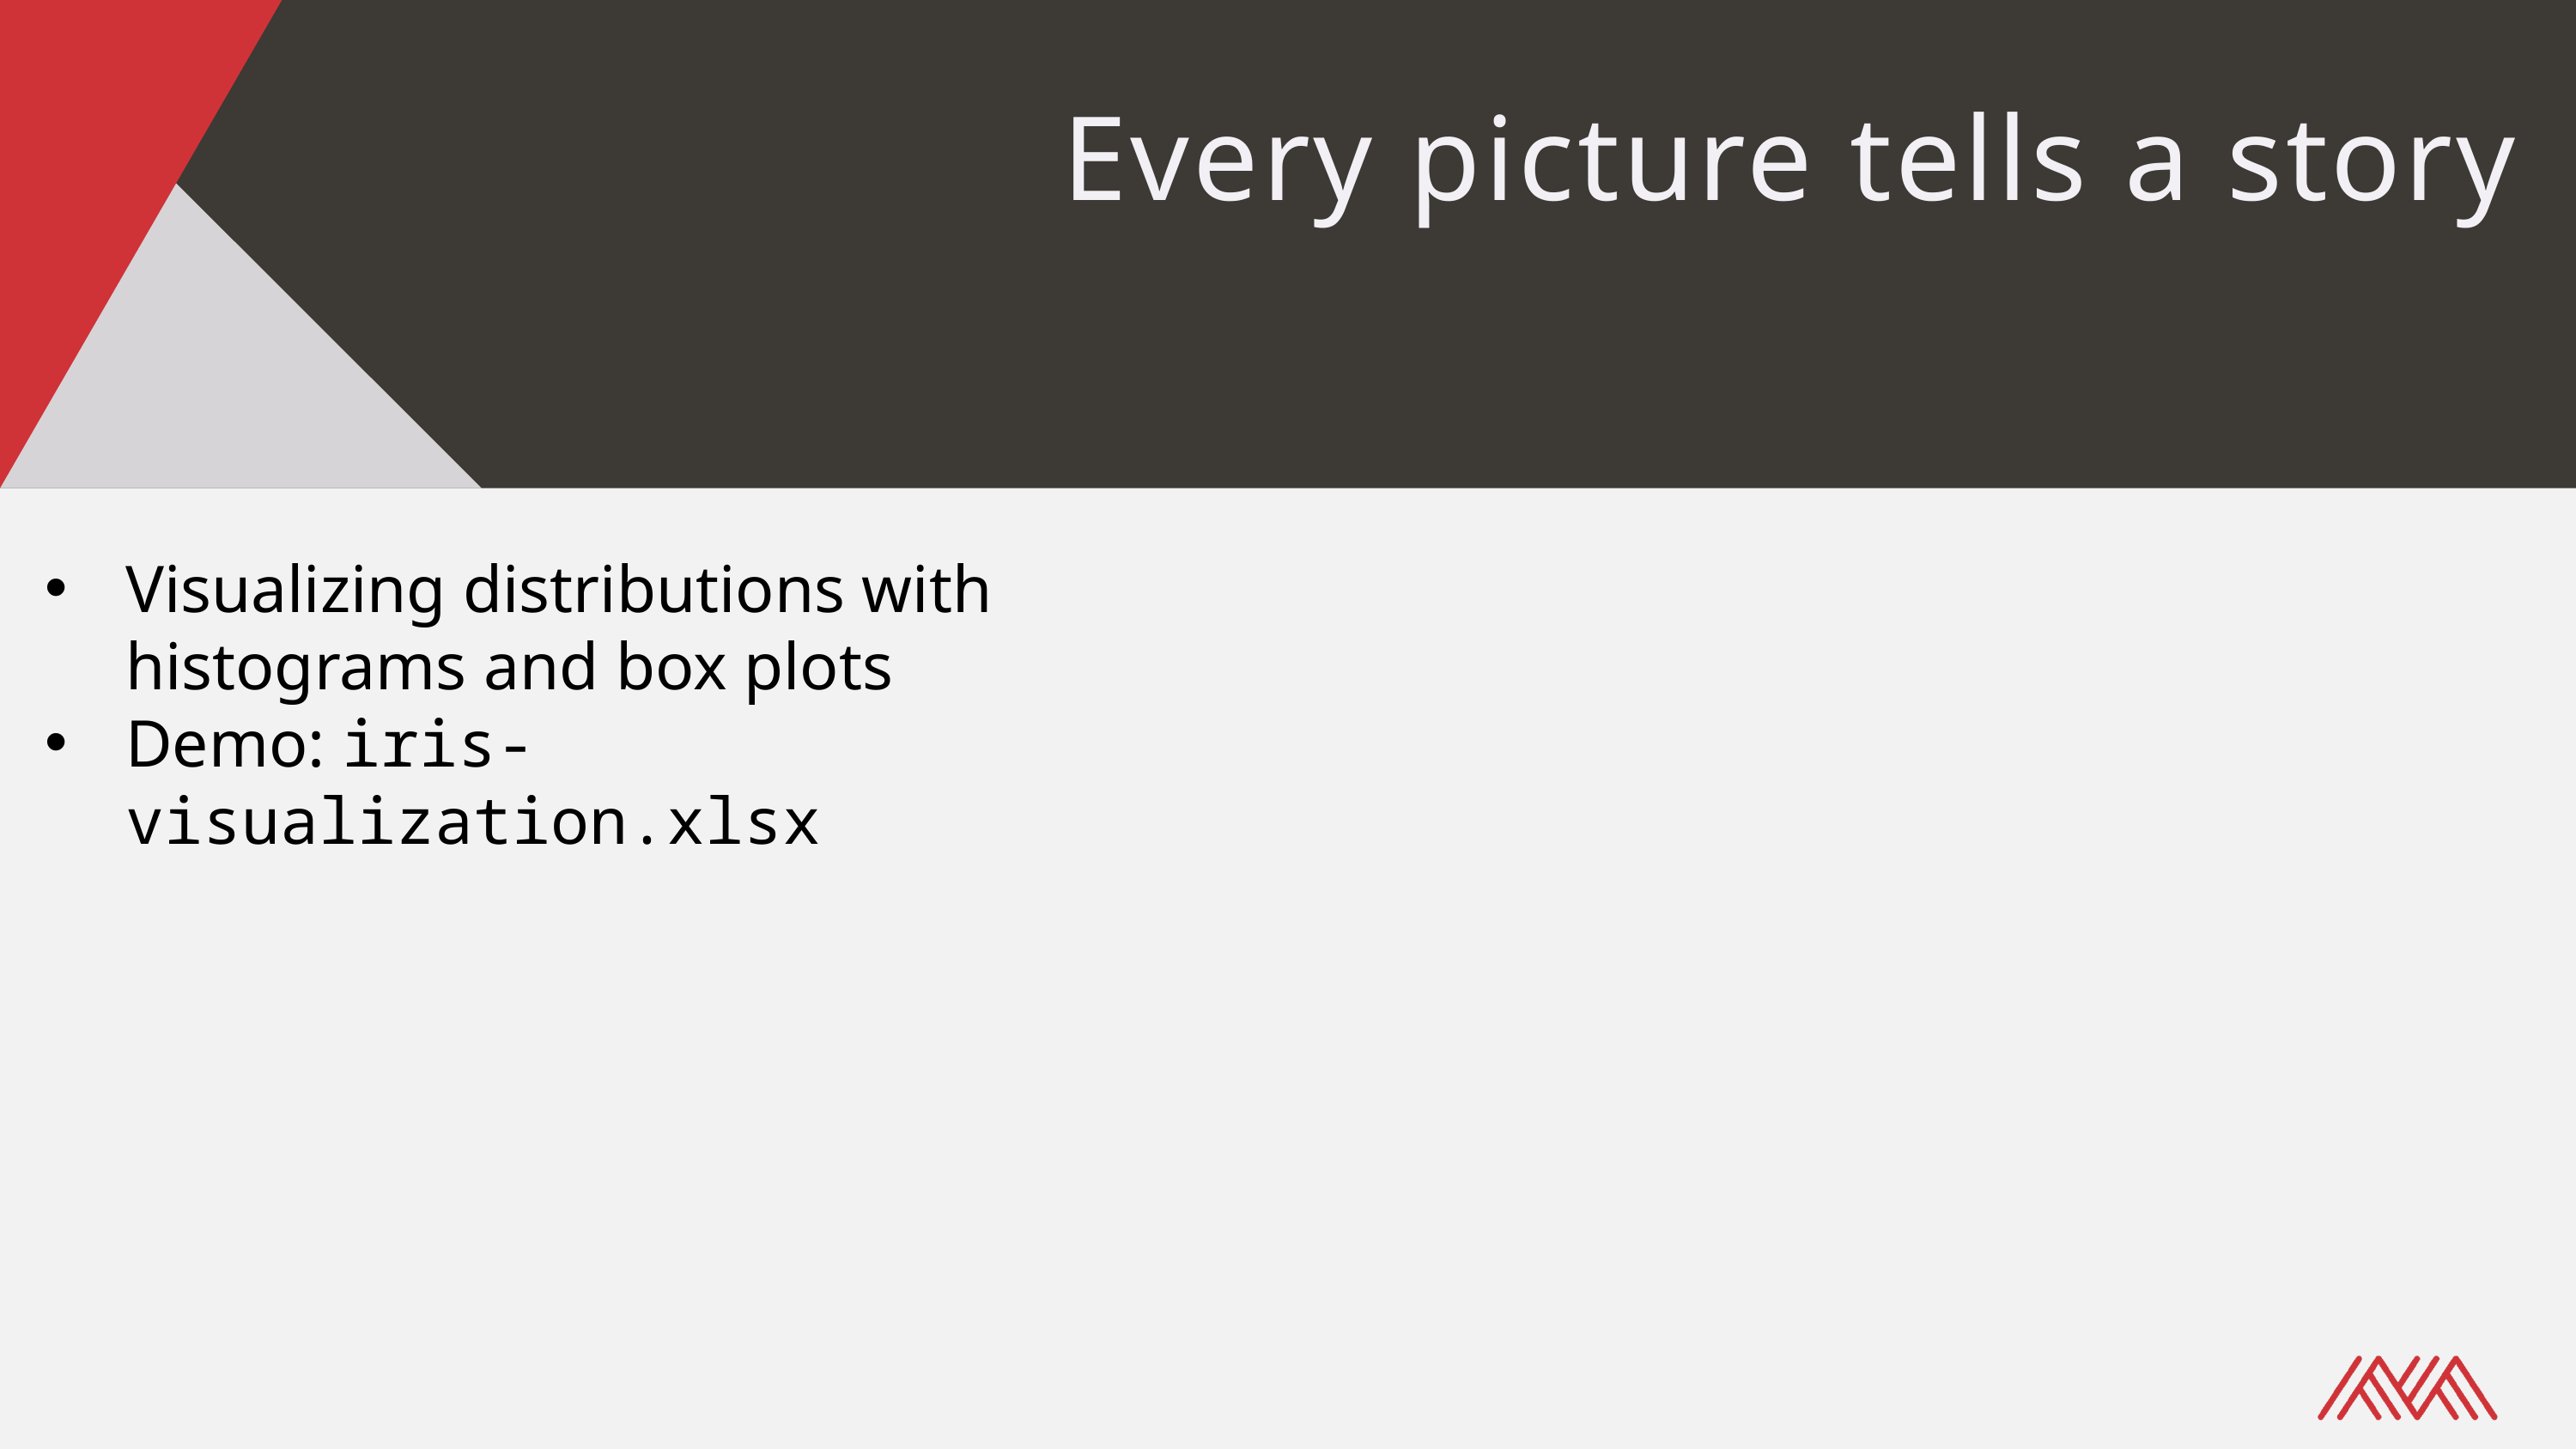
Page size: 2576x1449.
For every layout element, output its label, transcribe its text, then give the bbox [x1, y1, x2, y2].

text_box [302, 7, 483, 488]
text_box [302, 0, 2576, 488]
text_box Visualizing distributions with histograms and box plots Demo: iris-visualization.xlsx [32, 542, 1181, 864]
text_box Every picture tells a story [485, 61, 2519, 224]
picture [2266, 1304, 2551, 1422]
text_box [0, 0, 298, 488]
